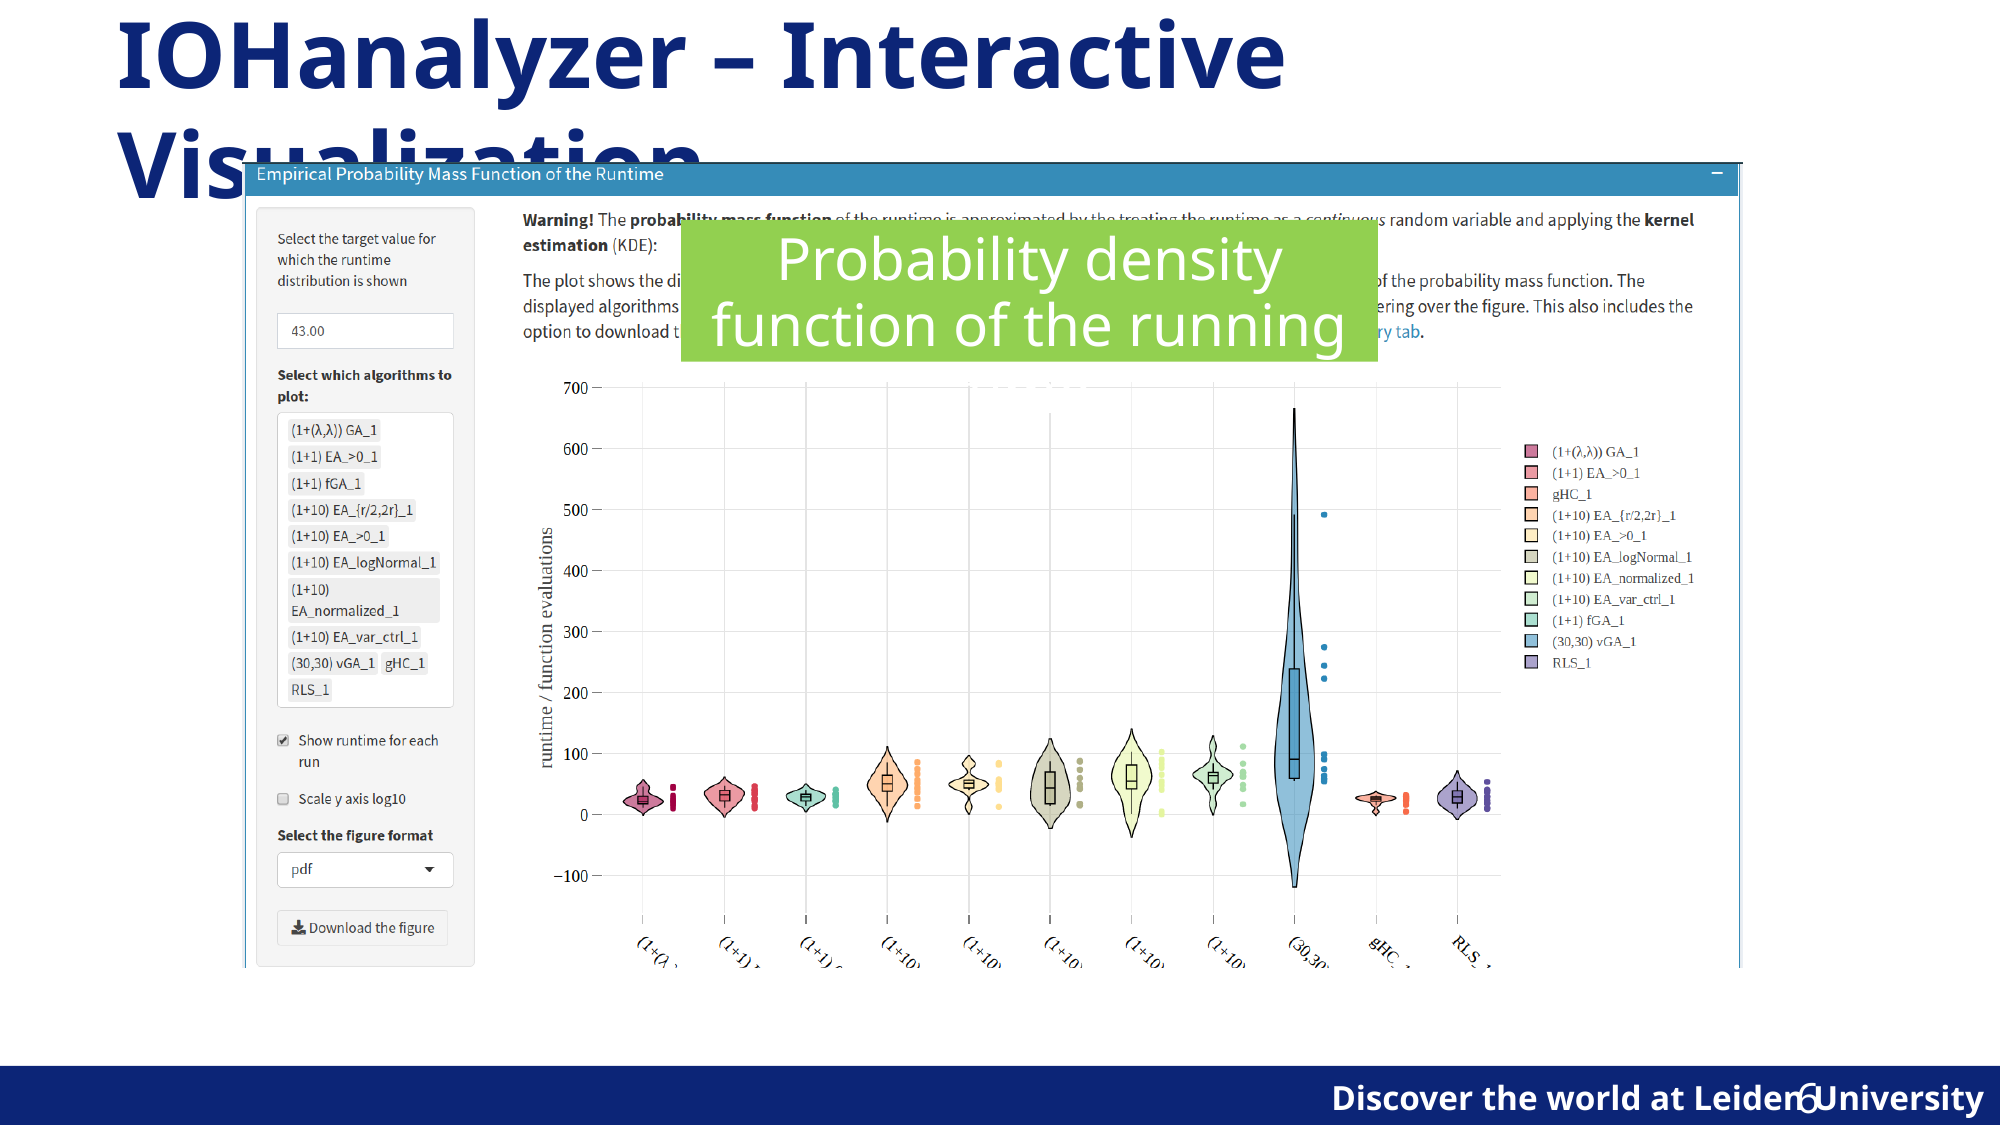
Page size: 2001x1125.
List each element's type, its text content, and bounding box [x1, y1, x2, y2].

slide_number 6 [1781, 1064, 2000, 1125]
title IOHanalyzer – Interactive Visualization [102, 54, 1882, 159]
picture [241, 162, 1743, 969]
